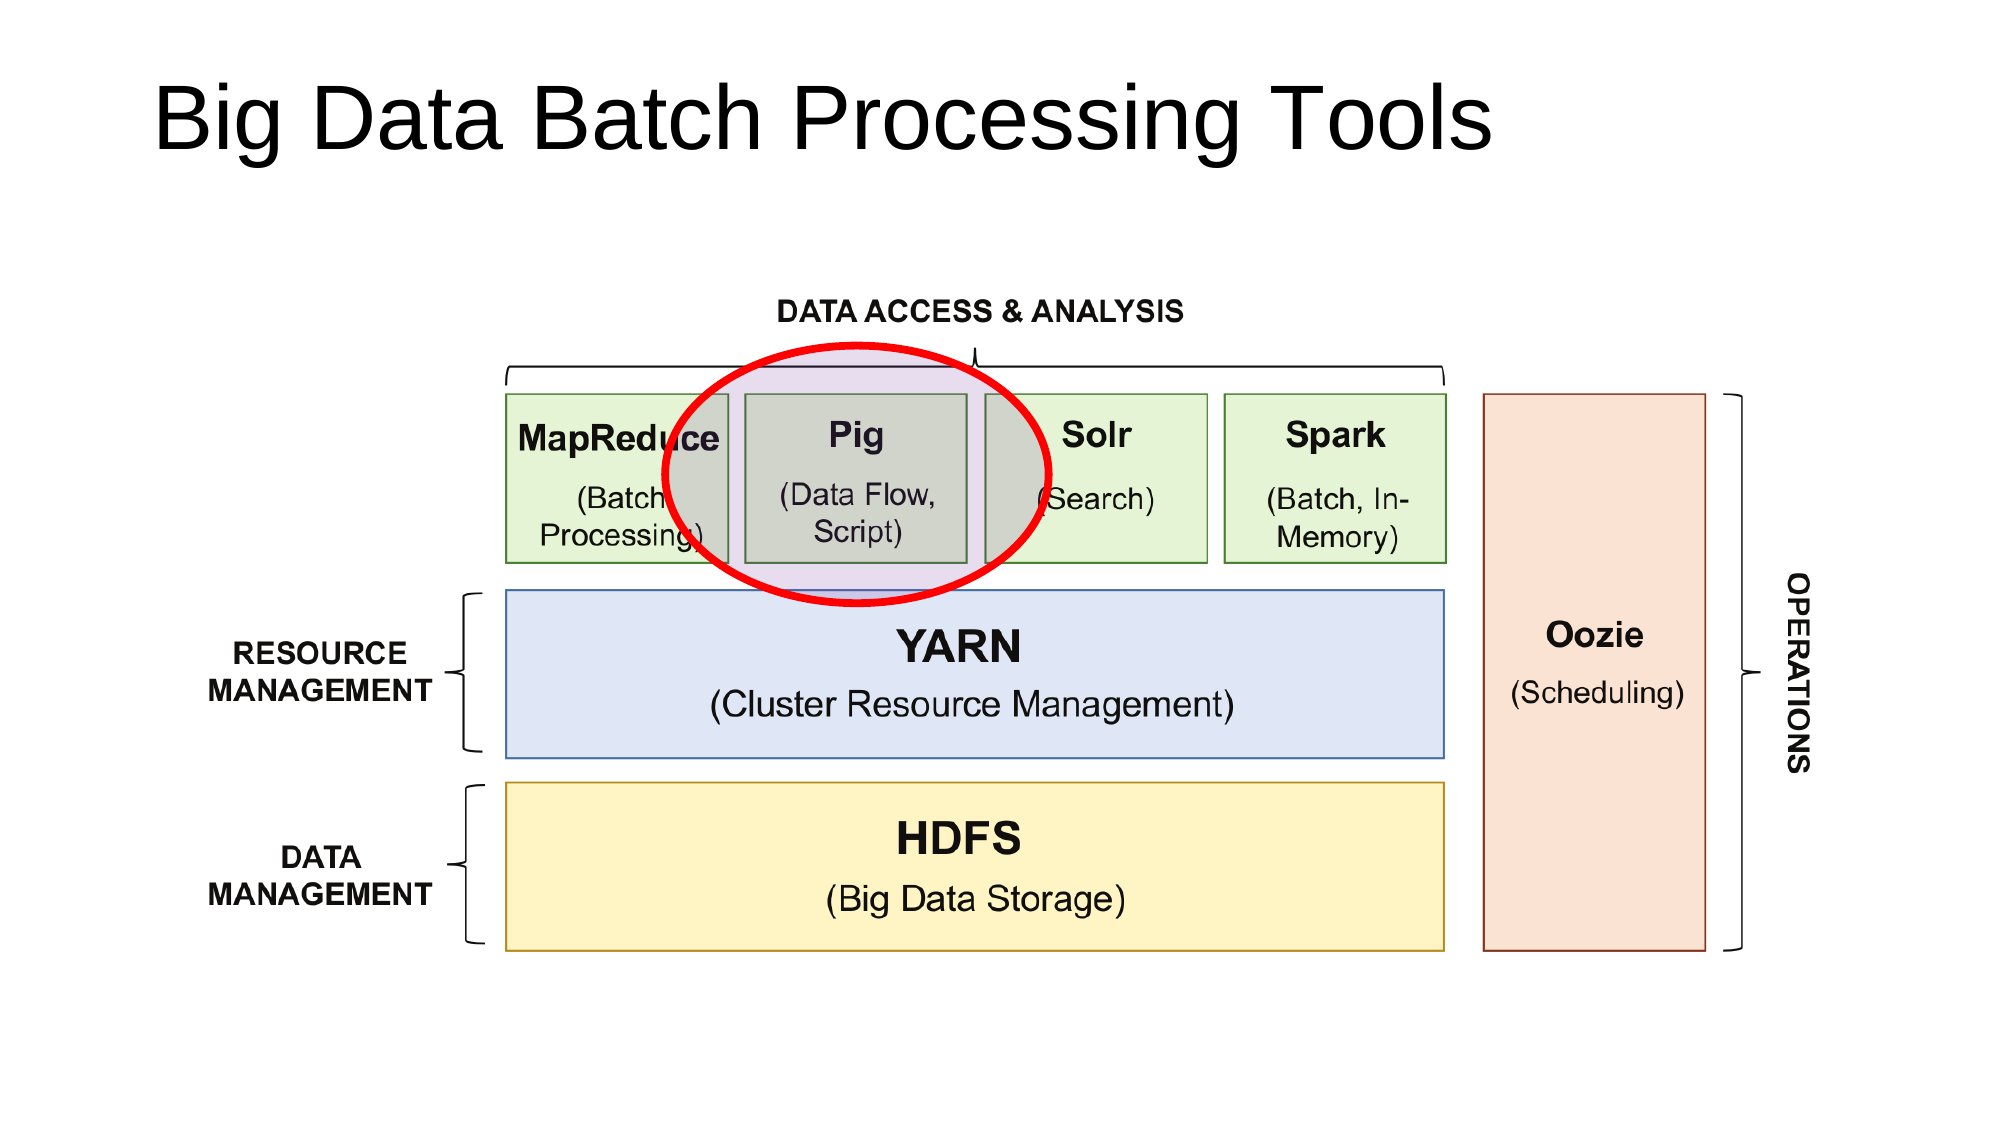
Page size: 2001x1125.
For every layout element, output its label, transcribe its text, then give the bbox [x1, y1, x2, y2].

picture [185, 279, 1836, 964]
title Big Data Batch Processing Tools [137, 30, 1863, 209]
